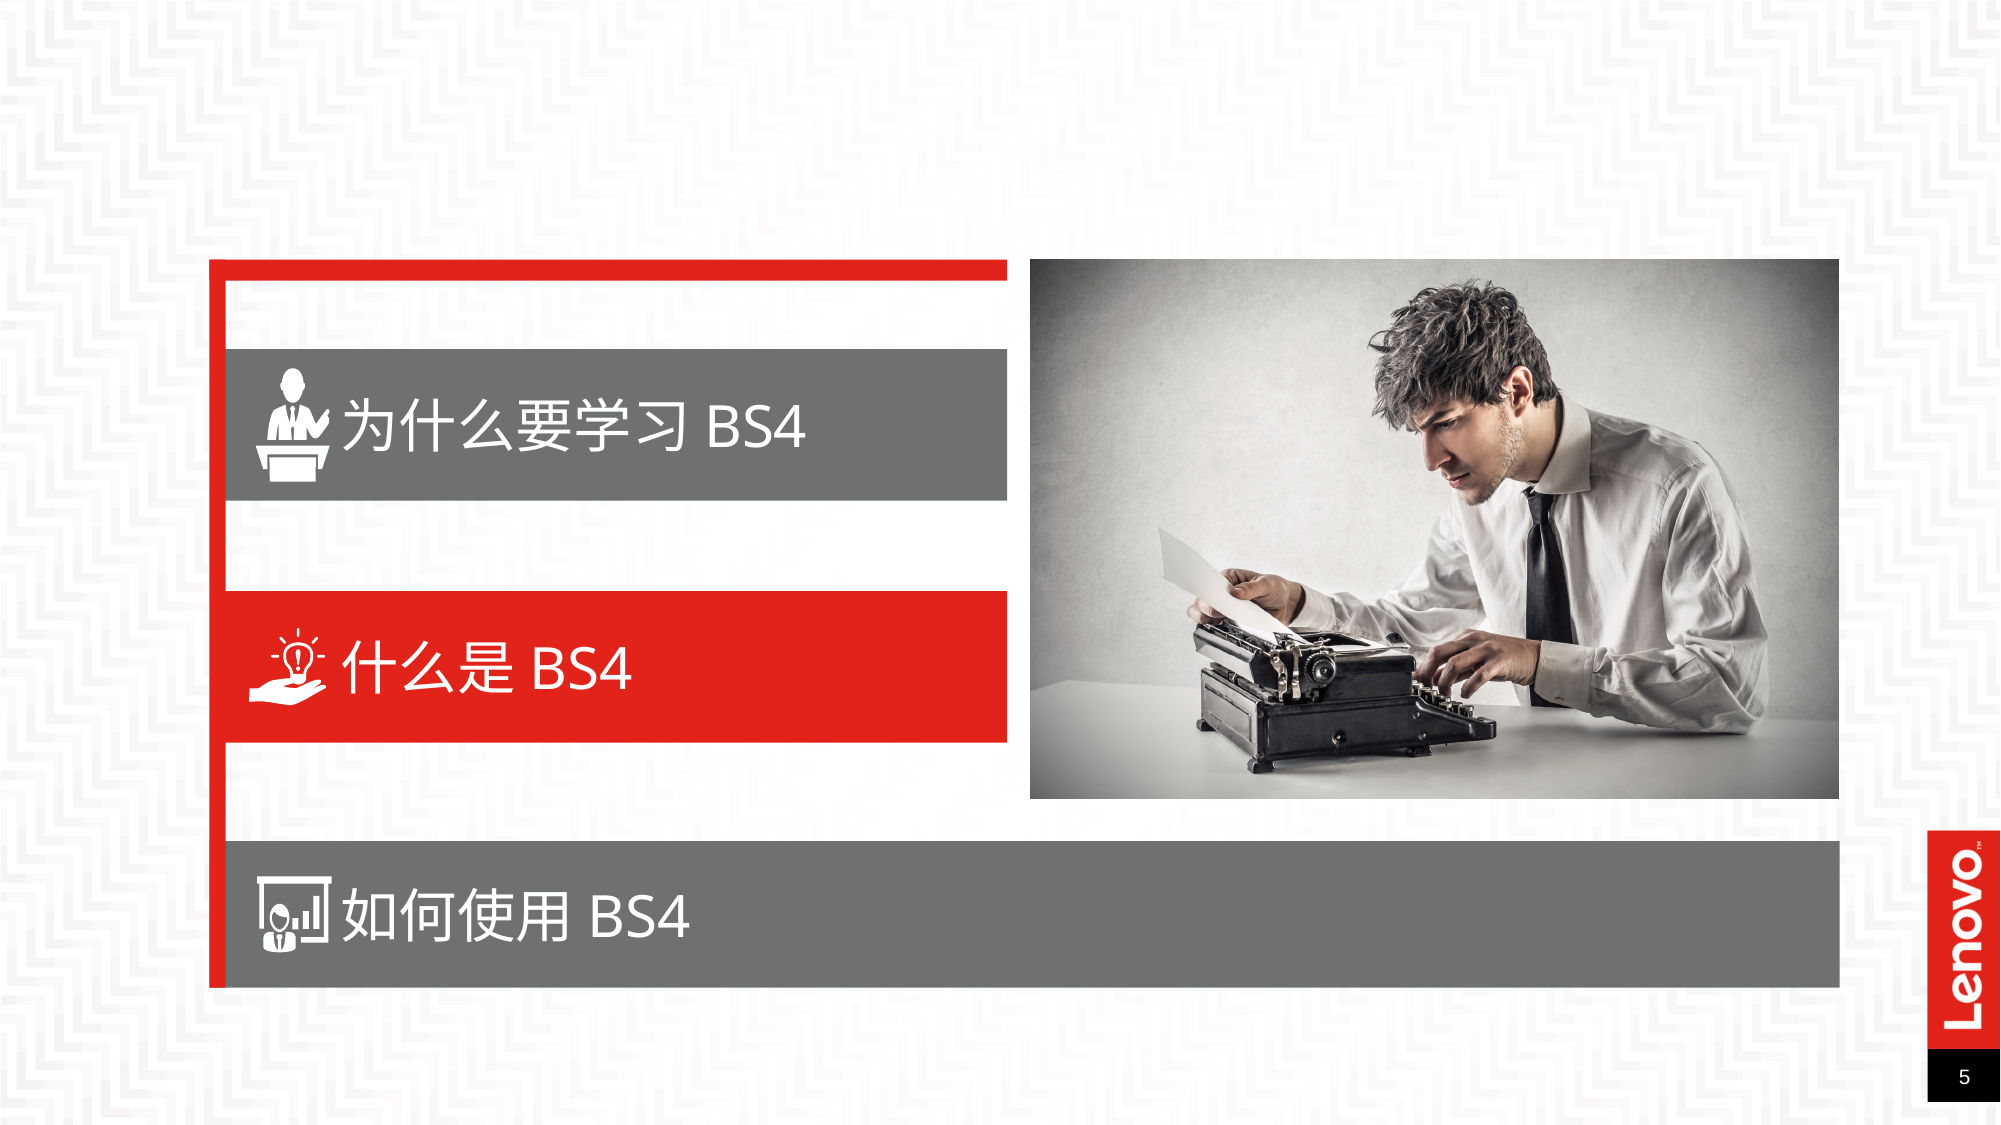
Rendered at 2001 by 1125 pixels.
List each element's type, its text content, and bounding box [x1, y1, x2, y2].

text_box [280, 368, 306, 403]
text_box 如何使用BS4 [326, 871, 962, 957]
text_box [257, 876, 326, 943]
text_box [269, 457, 316, 482]
picture [1928, 831, 2001, 1049]
text_box [228, 589, 1009, 745]
text_box [248, 642, 326, 706]
text_box [311, 636, 319, 644]
text_box 为什么要学习BS4 [326, 382, 1008, 467]
picture [0, 0, 2001, 1125]
text_box [279, 636, 286, 644]
text_box [267, 404, 326, 440]
text_box [228, 839, 1842, 990]
text_box [207, 283, 228, 990]
text_box 什么是BS4 [326, 623, 962, 709]
text_box [228, 347, 1009, 503]
text_box [207, 258, 1009, 283]
text_box [255, 445, 326, 470]
text_box [263, 903, 296, 953]
